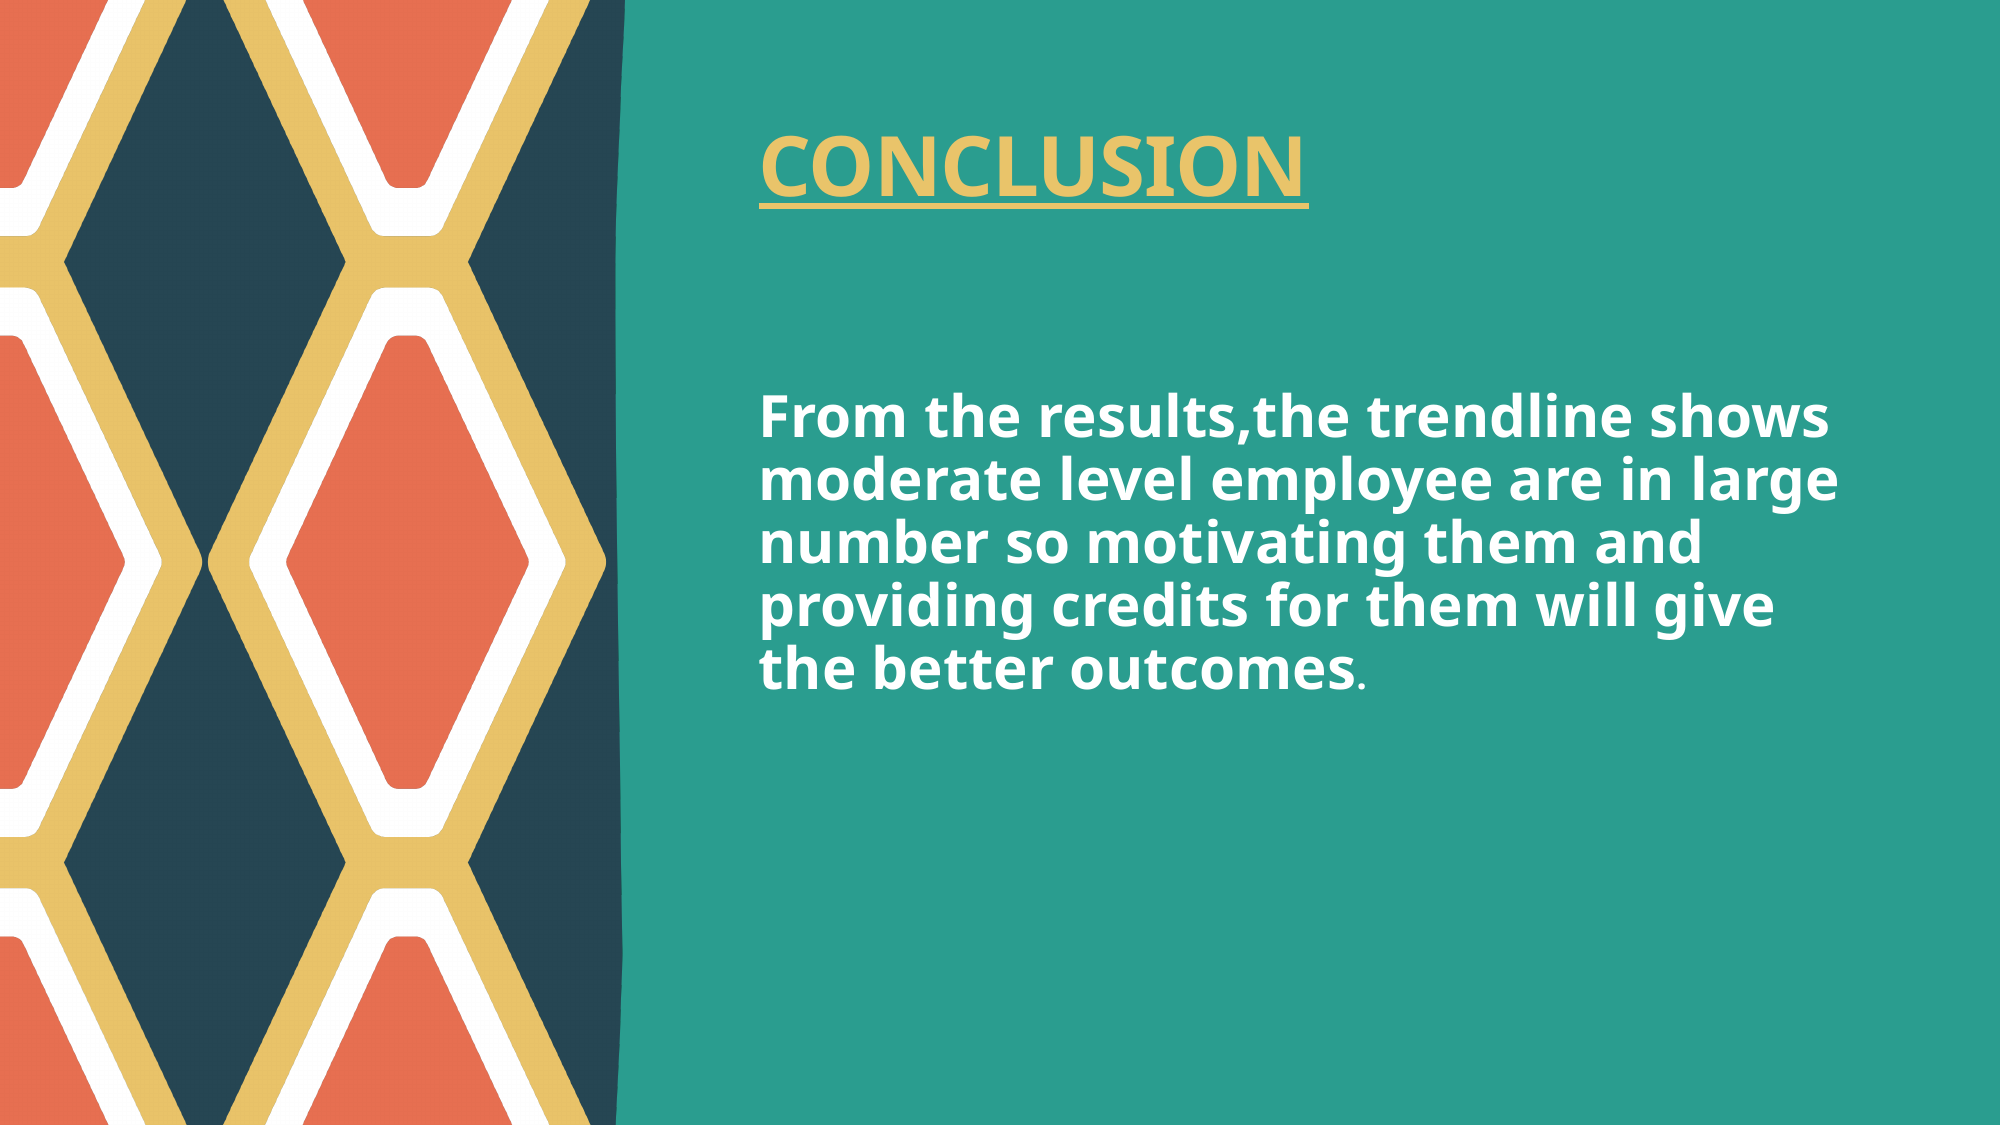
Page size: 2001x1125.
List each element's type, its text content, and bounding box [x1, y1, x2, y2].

picture [0, 0, 625, 1125]
list From the results,the trendline shows moderate level employee are in large number so motivating them and providing credits for them will give the better outcomes. [743, 380, 1885, 918]
title CONCLUSION [743, 117, 1885, 236]
